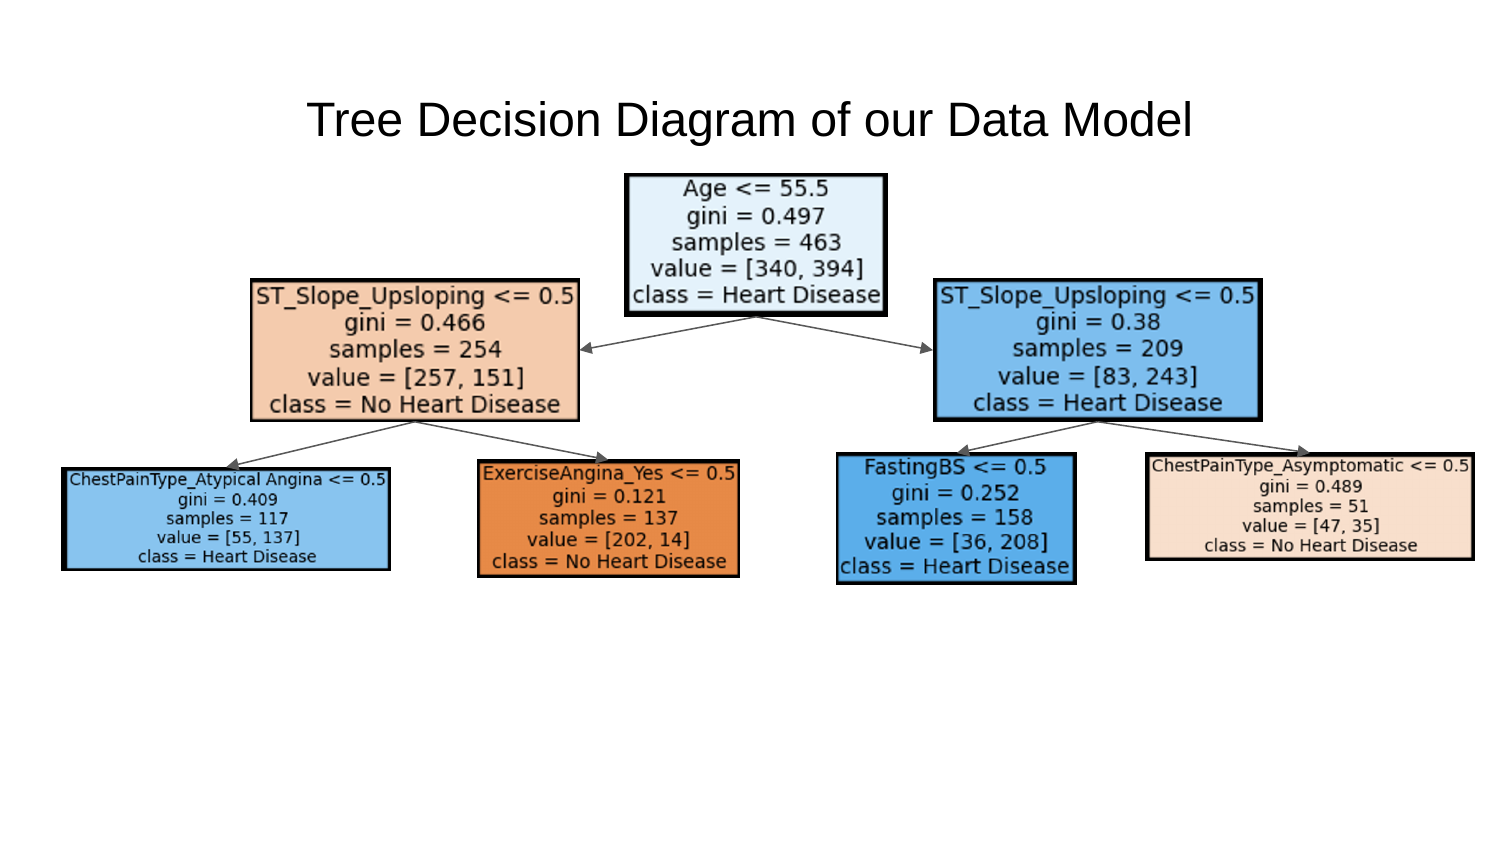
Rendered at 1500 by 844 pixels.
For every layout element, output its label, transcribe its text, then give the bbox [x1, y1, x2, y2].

picture [1145, 452, 1475, 562]
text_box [757, 316, 934, 351]
title Tree Decision Diagram of our Data Model [51, 72, 1449, 167]
picture [624, 173, 888, 316]
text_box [225, 421, 413, 468]
picture [61, 466, 391, 571]
picture [932, 278, 1263, 422]
picture [249, 278, 580, 421]
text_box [956, 421, 1096, 454]
picture [836, 452, 1078, 585]
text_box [414, 421, 609, 461]
picture [476, 459, 740, 578]
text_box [579, 316, 757, 351]
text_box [1097, 421, 1311, 454]
